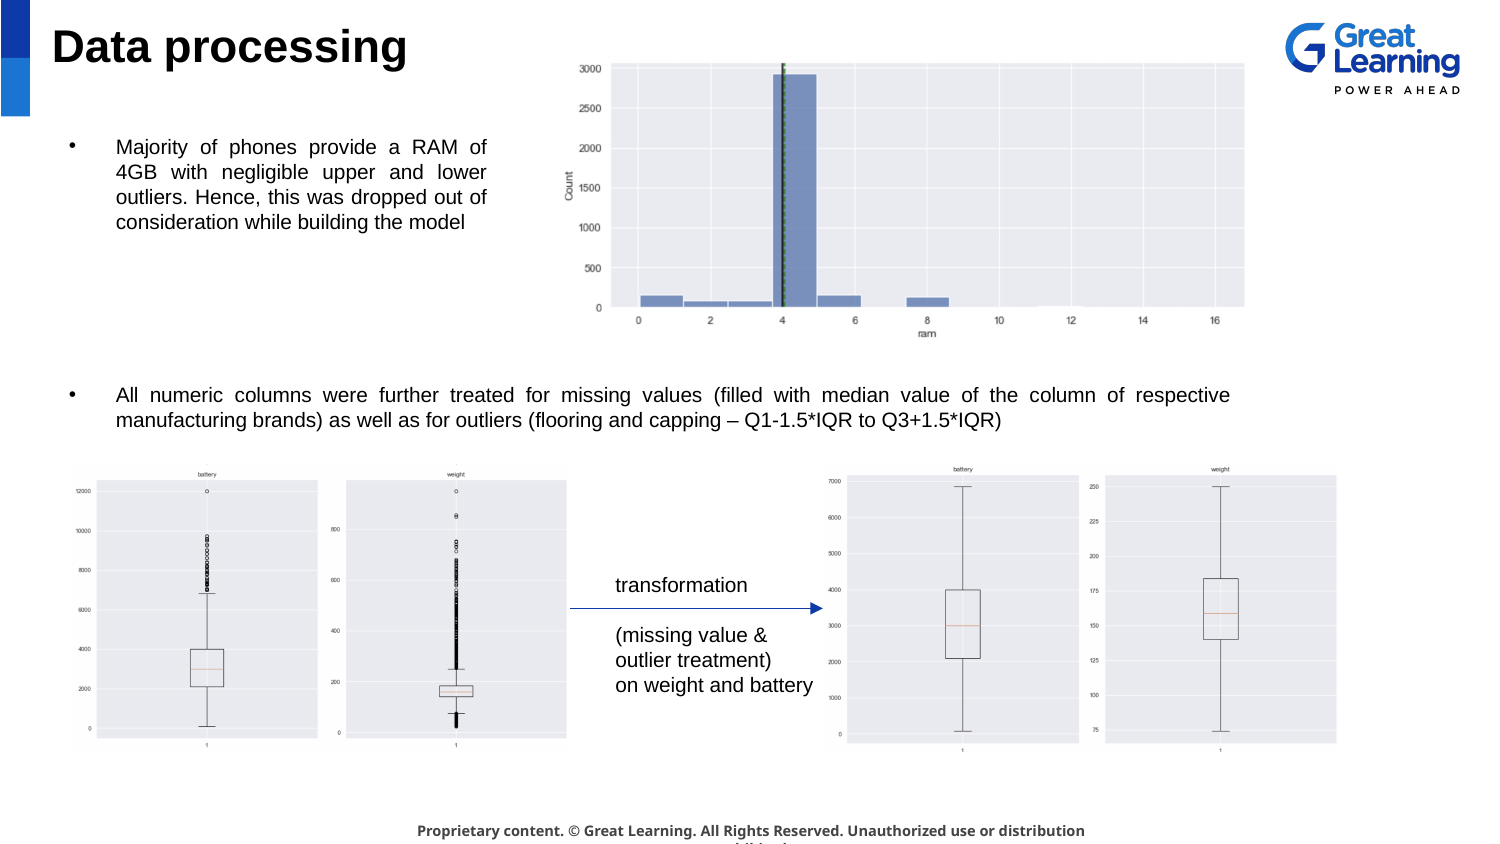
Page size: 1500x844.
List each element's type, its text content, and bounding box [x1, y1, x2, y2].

title Data processing [36, 1, 1435, 96]
picture [822, 464, 1340, 752]
picture [69, 464, 571, 752]
picture [1258, 11, 1487, 106]
picture [557, 48, 1246, 346]
text_box transformation (missing value & outlier treatment) on weight and battery [600, 617, 817, 705]
text_box Majority of phones provide a RAM of 4GB with negligible upper and lower outliers. Hence, this was dropped out of consideration while building the model [54, 126, 502, 266]
text_box All numeric columns were further treated for missing values (filled with median value of the column of respective manufacturing brands) as well as for outliers (flooring and capping – Q1-1.5*IQR to Q3+1.5*IQR) [54, 374, 1246, 464]
text_box transformation (missing value & outlier treatment) on weight and battery [600, 564, 817, 607]
